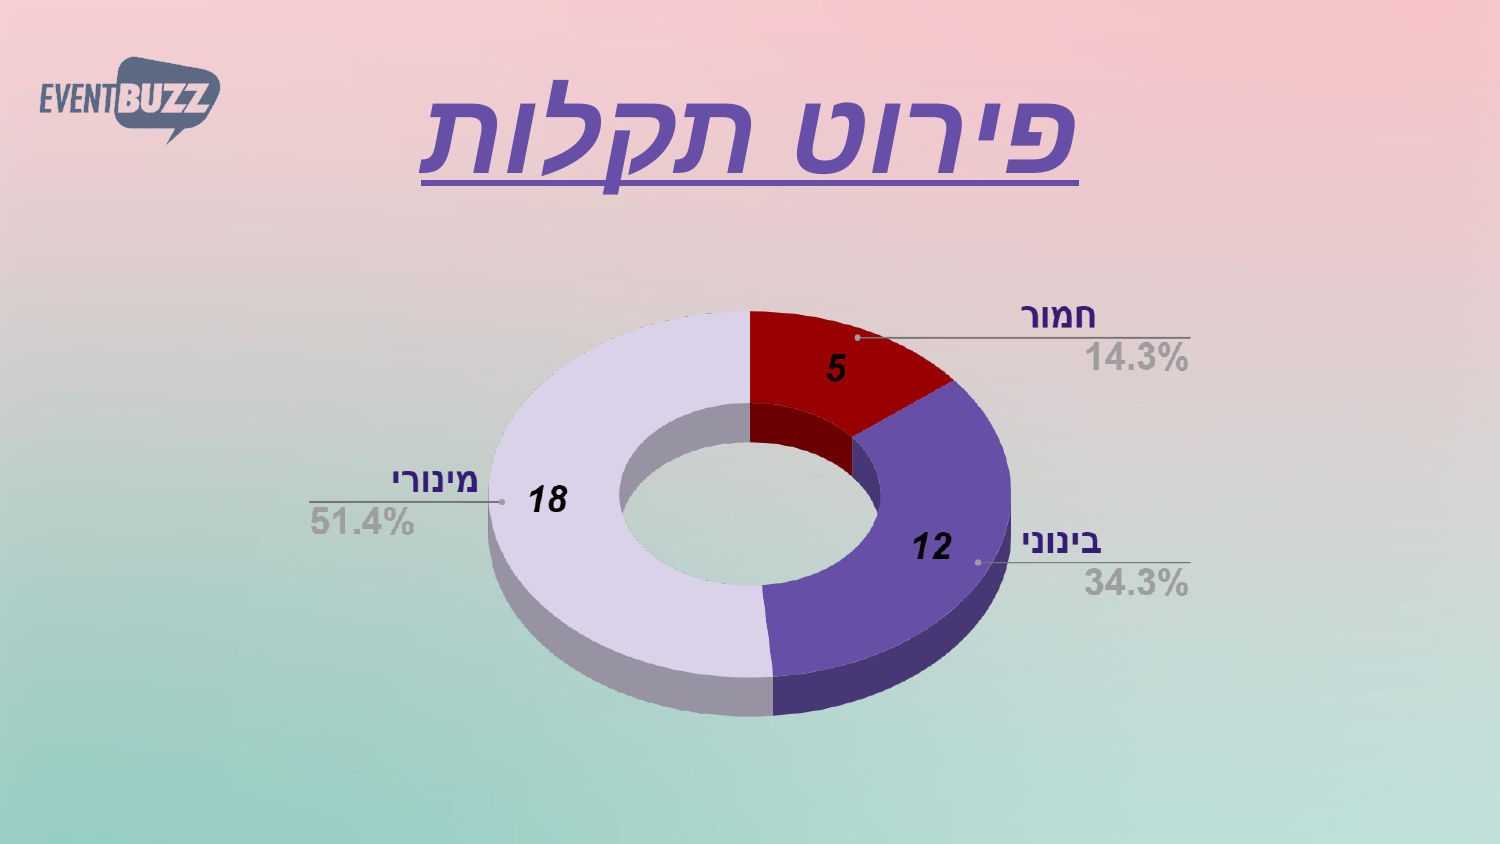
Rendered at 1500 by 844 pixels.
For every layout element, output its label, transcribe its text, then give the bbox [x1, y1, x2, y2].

picture [0, 0, 1500, 844]
text_box פירוט תקלות [176, 44, 1324, 212]
